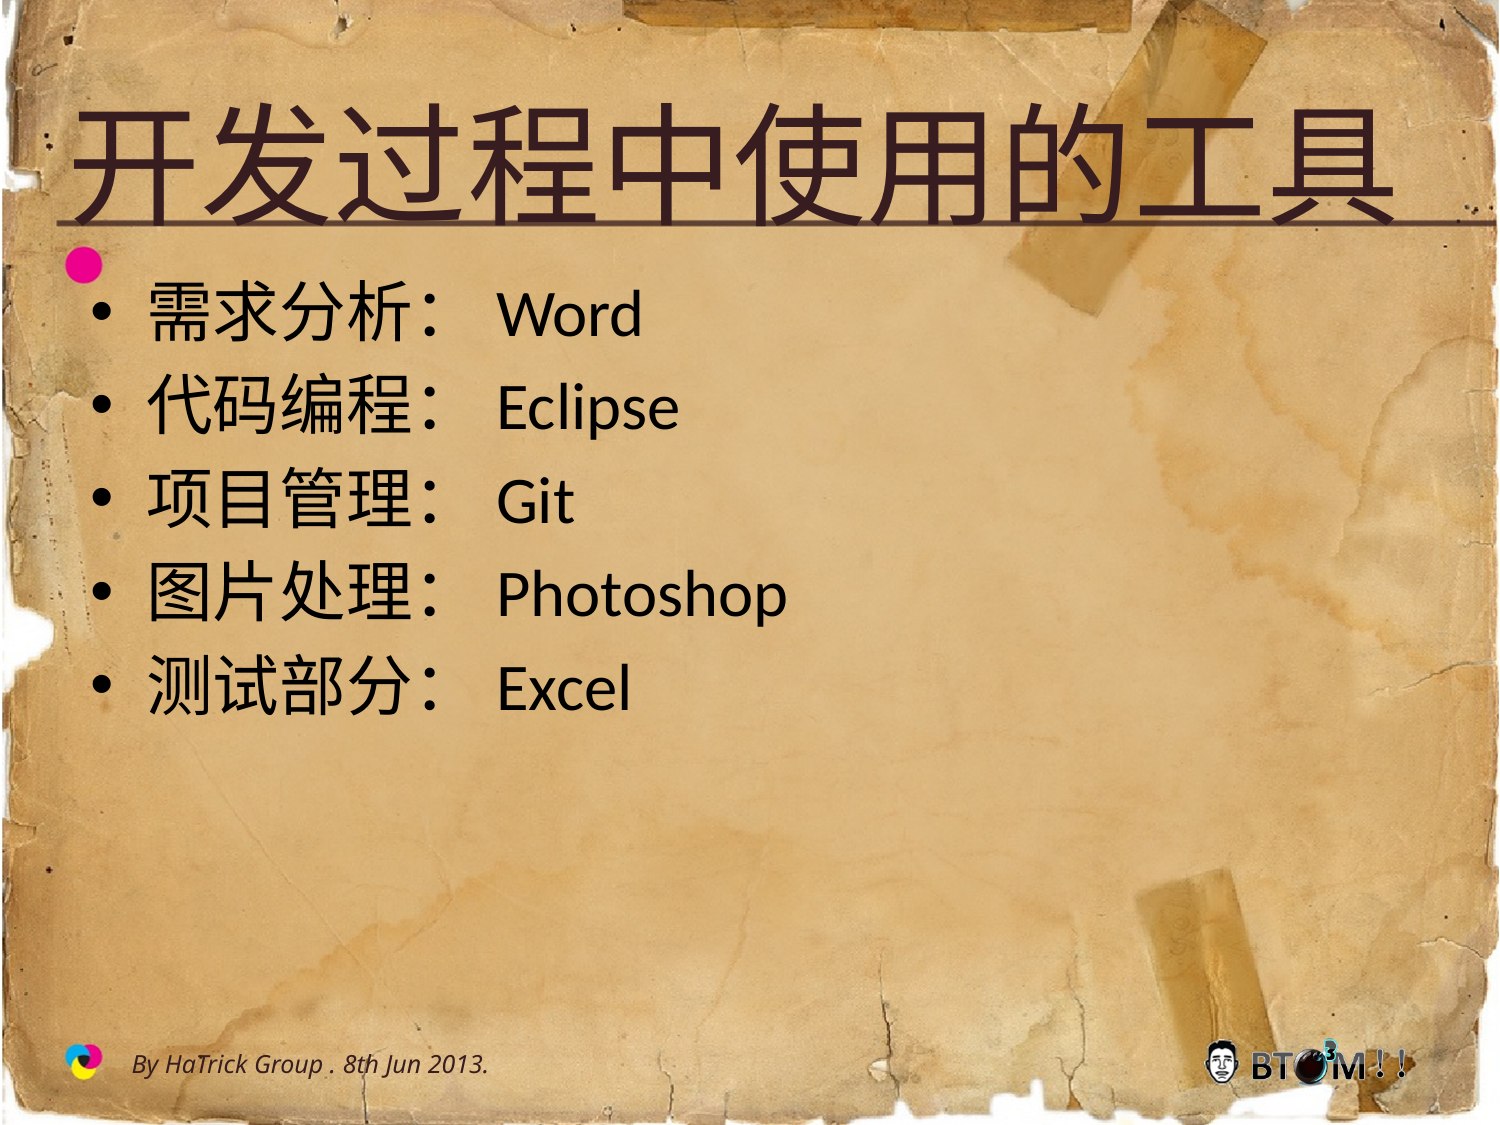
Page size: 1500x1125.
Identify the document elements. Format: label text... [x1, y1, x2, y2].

list 需求分析：Word 代码编程：Eclipse 项目管理：Git 图片处理：Photoshop 测试部分：Excel [75, 262, 1425, 1005]
text_box By HaTrick Group . 8th Jun 2013. [131, 1034, 491, 1087]
text_box flickr photo: ‘Playingwithbrushes’ 开发过程中使用的工具 [67, 0, 1500, 249]
picture [0, 0, 1500, 1125]
